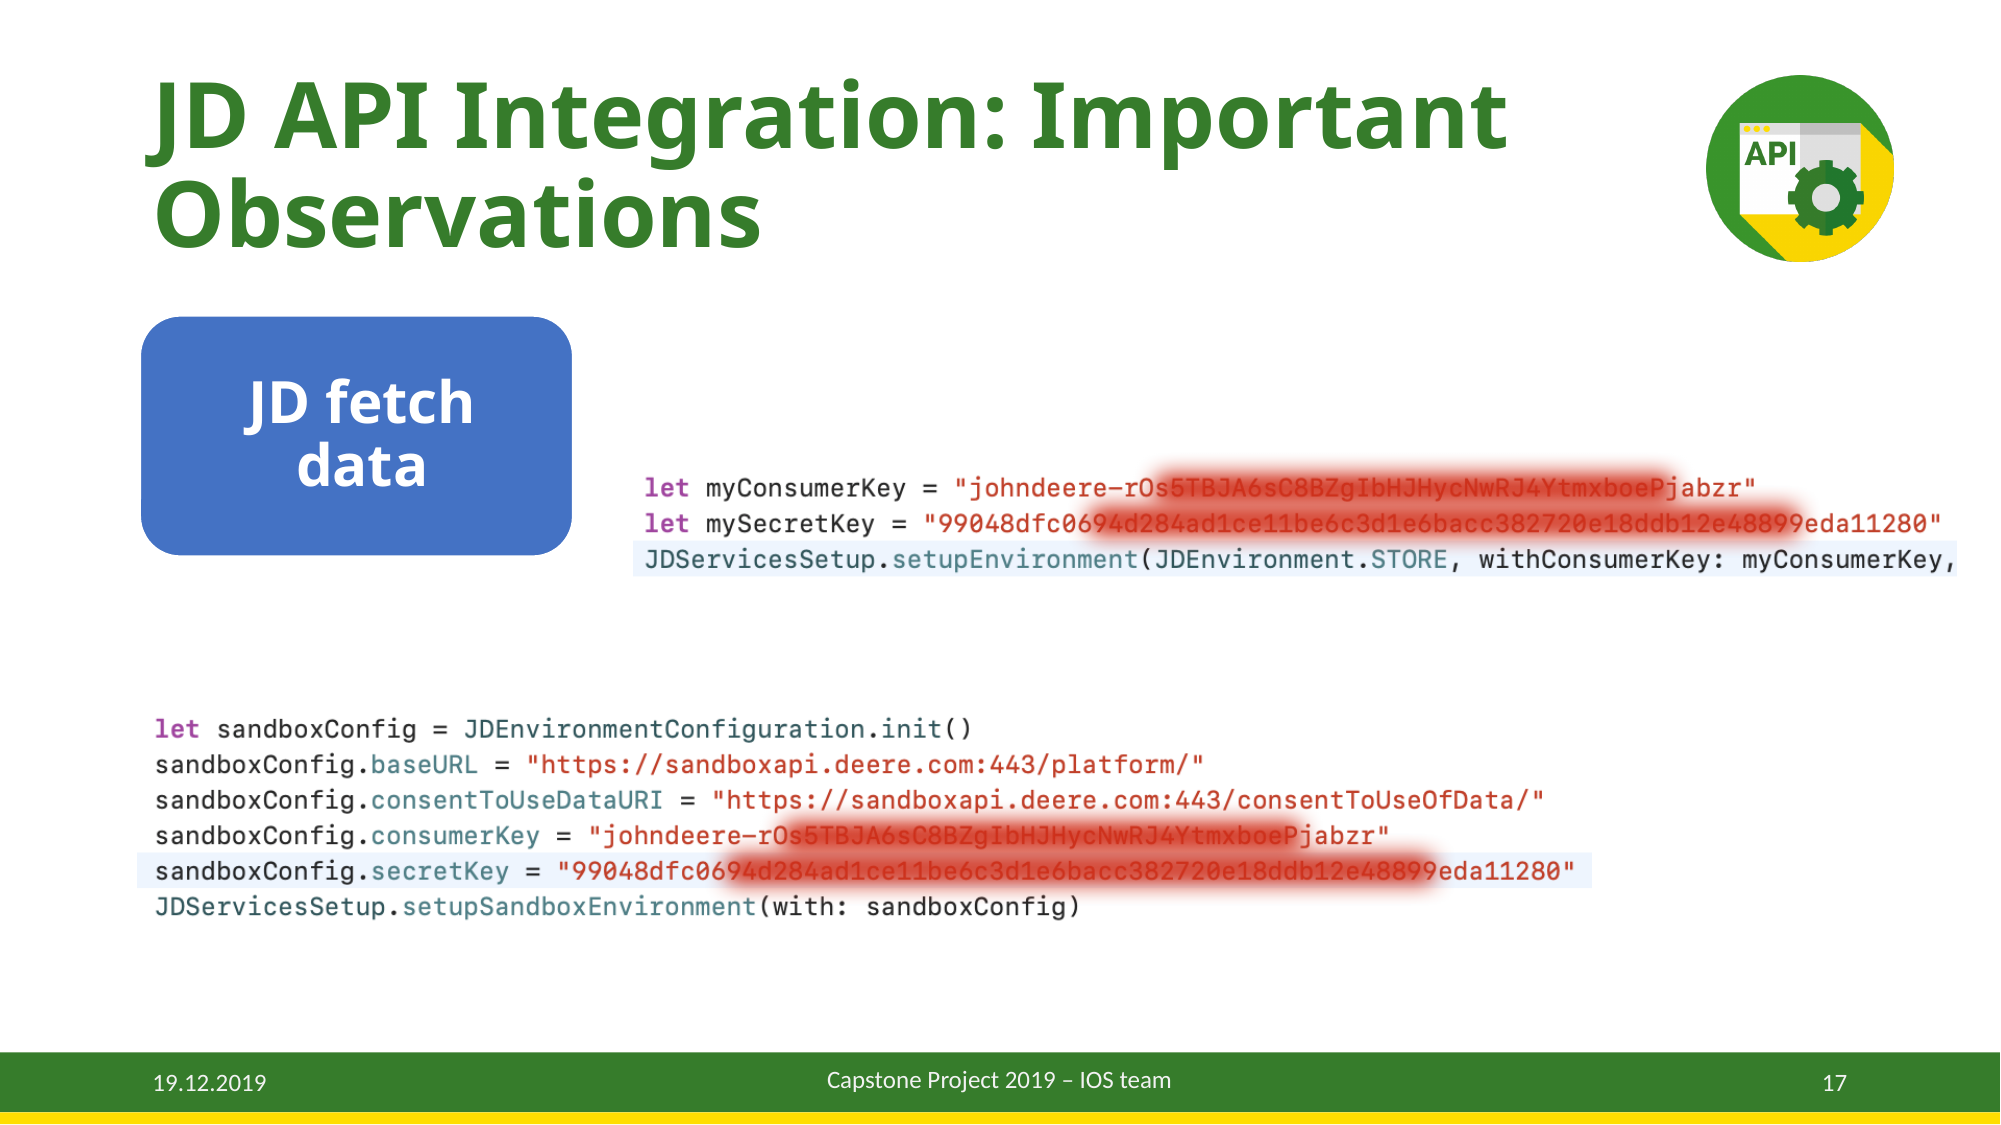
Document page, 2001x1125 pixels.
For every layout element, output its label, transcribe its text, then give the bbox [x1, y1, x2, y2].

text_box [137, 698, 1592, 934]
text_box [1863, 1051, 2000, 1111]
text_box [633, 452, 1957, 589]
text_box [588, 1051, 1412, 1111]
text_box [0, 1051, 137, 1111]
title JD API Integration: Important Observations [137, 59, 1863, 278]
text_box [0, 1111, 2000, 1125]
picture [1706, 75, 1894, 262]
footer Capstone Project 2019 – IOS team [662, 1048, 1338, 1109]
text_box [137, 315, 573, 557]
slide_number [137, 1051, 588, 1112]
slide_number 17 [1412, 1051, 1863, 1112]
